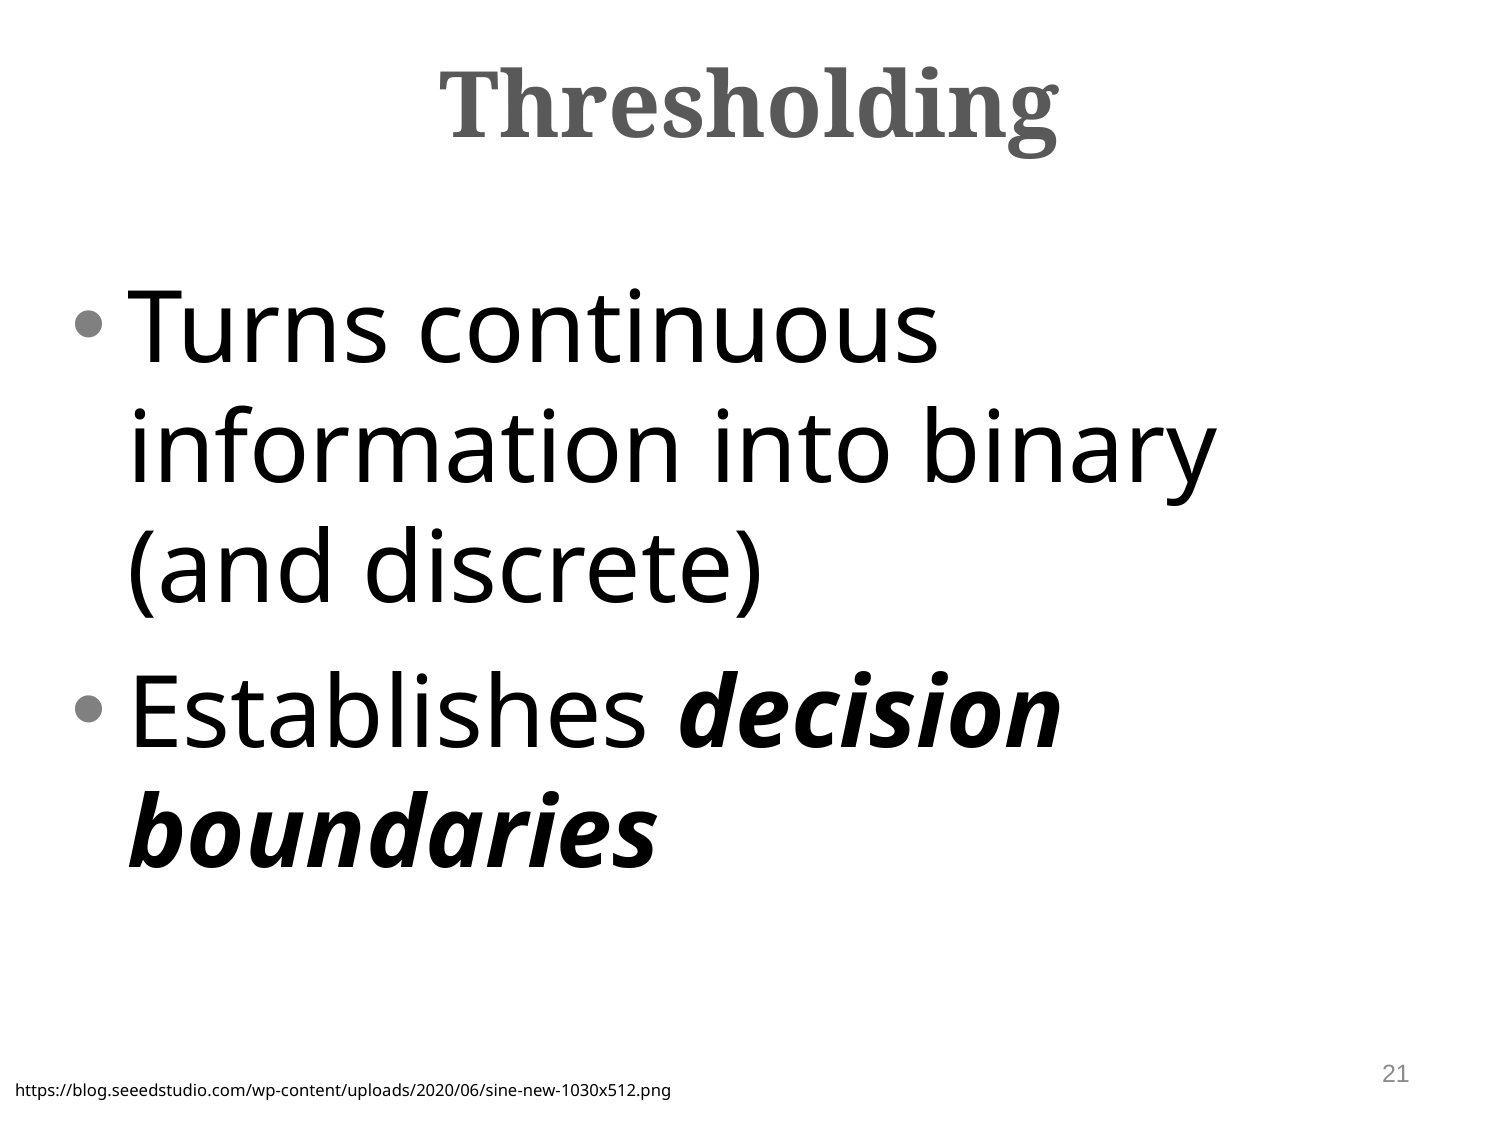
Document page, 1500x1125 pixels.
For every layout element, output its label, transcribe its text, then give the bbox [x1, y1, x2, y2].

slide_number 21 [1074, 1042, 1425, 1103]
text_box https://blog.seeedstudio.com/wp-content/uploads/2020/06/sine-new-1030x512.png [0, 1072, 1369, 1125]
text_box Turns continuous information into binary (and discrete) Establishes decision boundaries [56, 255, 1425, 957]
text_box Thresholding [0, 6, 1500, 194]
